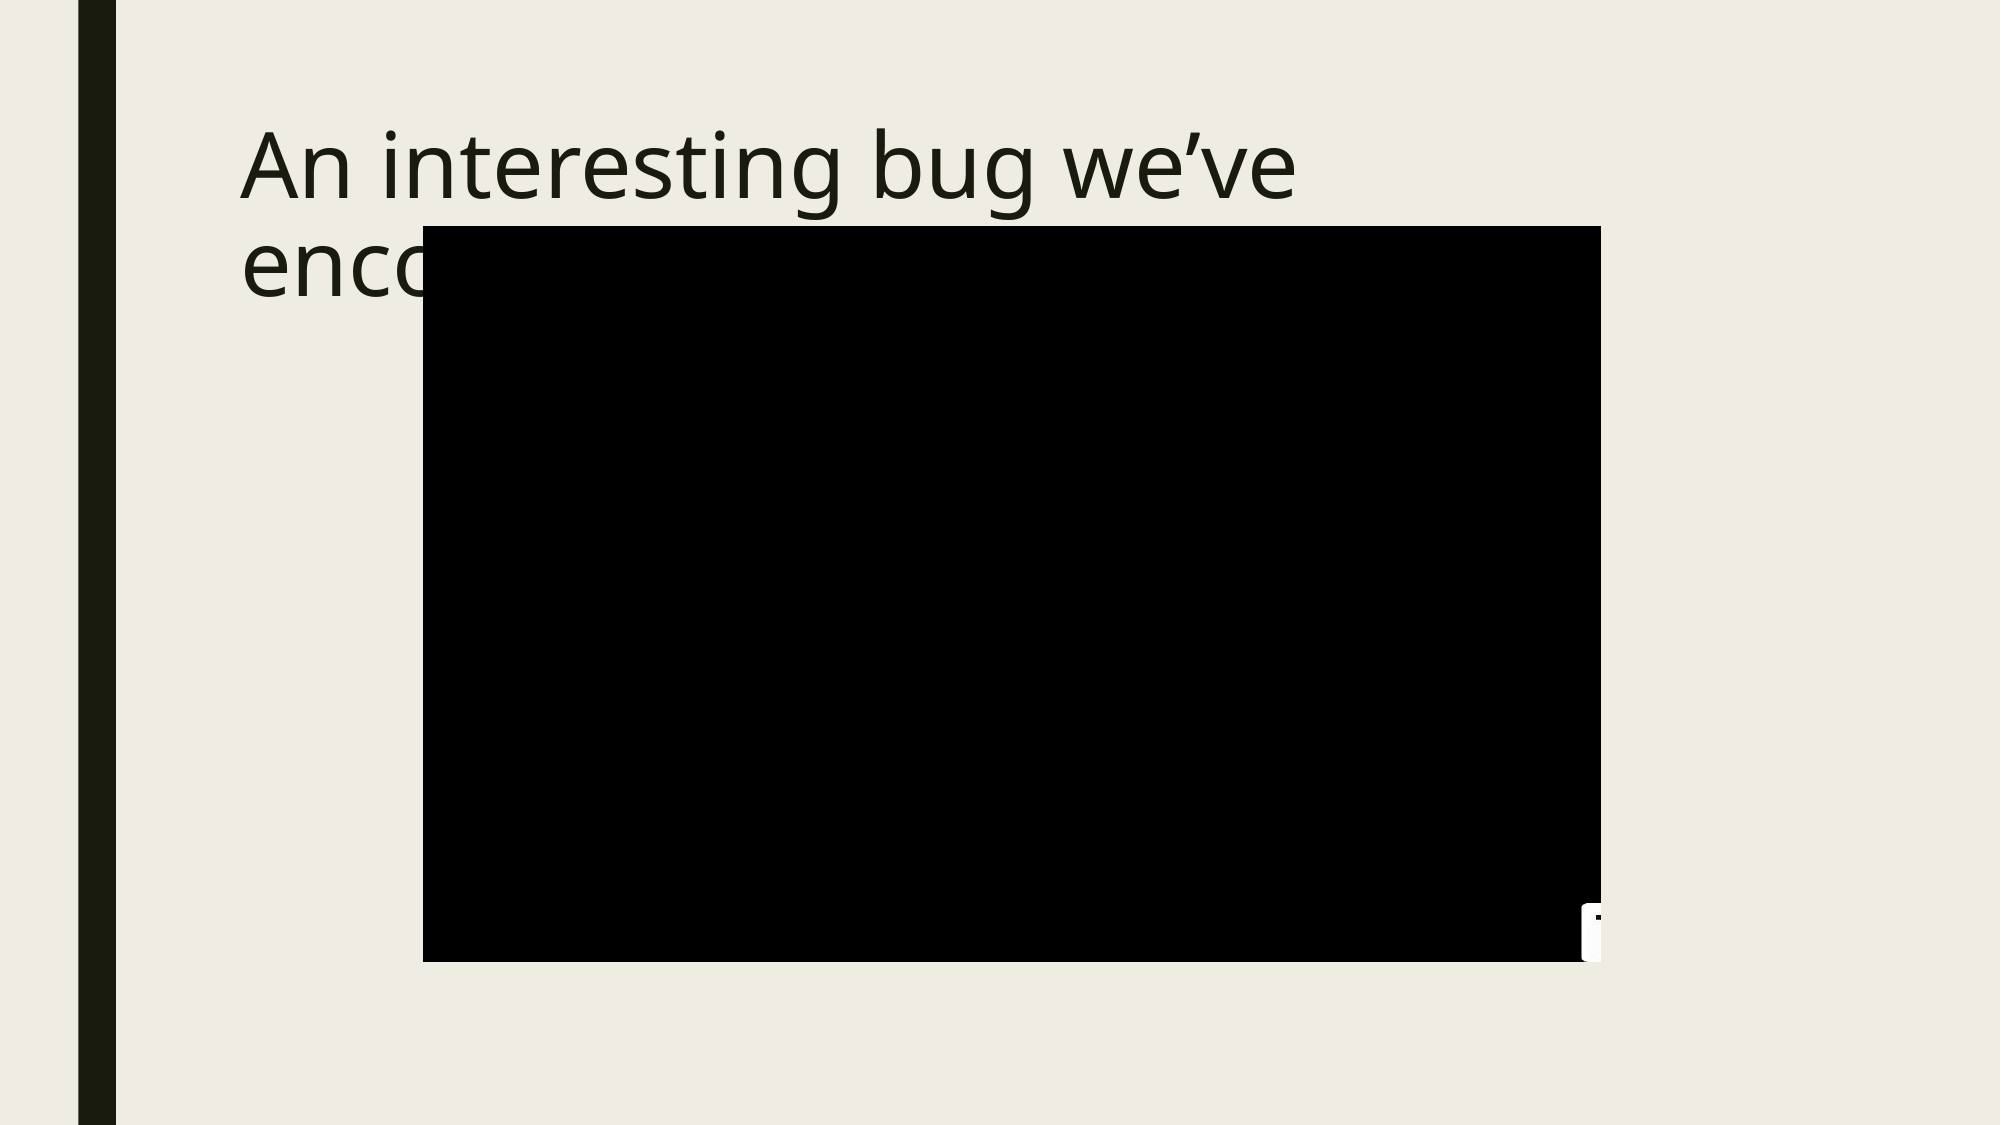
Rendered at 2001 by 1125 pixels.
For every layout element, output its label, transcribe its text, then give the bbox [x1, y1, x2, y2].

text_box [423, 225, 1602, 963]
title An interesting bug we’ve encountered [225, 112, 1800, 357]
